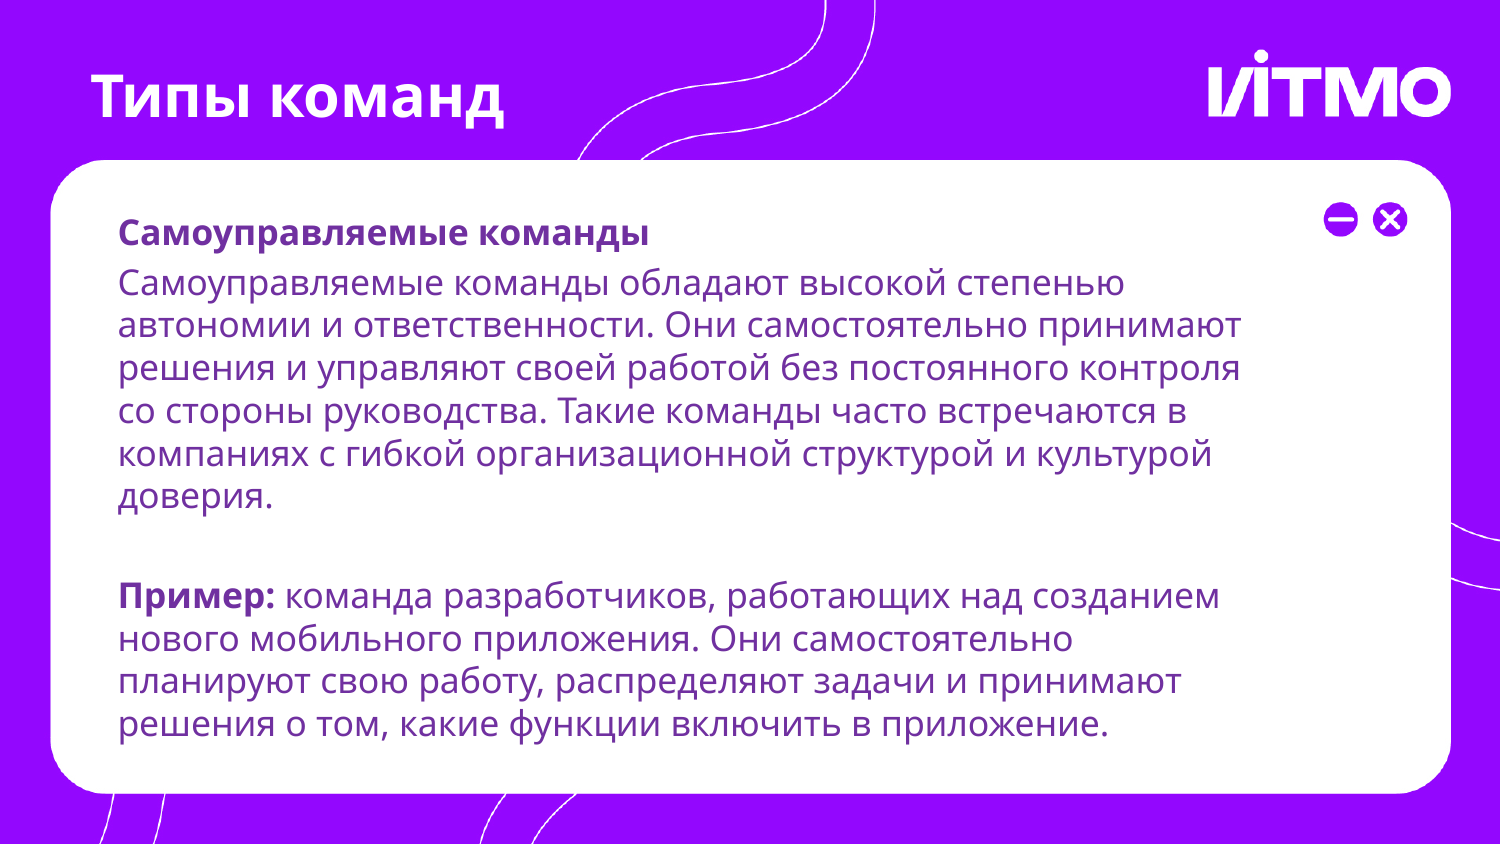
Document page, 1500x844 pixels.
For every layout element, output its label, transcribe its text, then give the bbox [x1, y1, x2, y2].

list Самоуправляемые команды Самоуправляемые команды обладают высокой степенью автономии и ответственности. Они самостоятельно принимают решения и управляют своей работой без постоянного контроля со стороны руководства. Такие команды часто встречаются в компаниях с гибкой организационной структурой и культурой доверия. Пример: команда разработчиков, работающих над созданием нового мобильного приложения. Они самостоятельно планируют свою работу, распределяют задачи и принимают решения о том, какие функции включить в приложение. [102, 202, 1279, 762]
picture [0, 0, 1500, 844]
title Типы команд [75, 50, 1195, 137]
